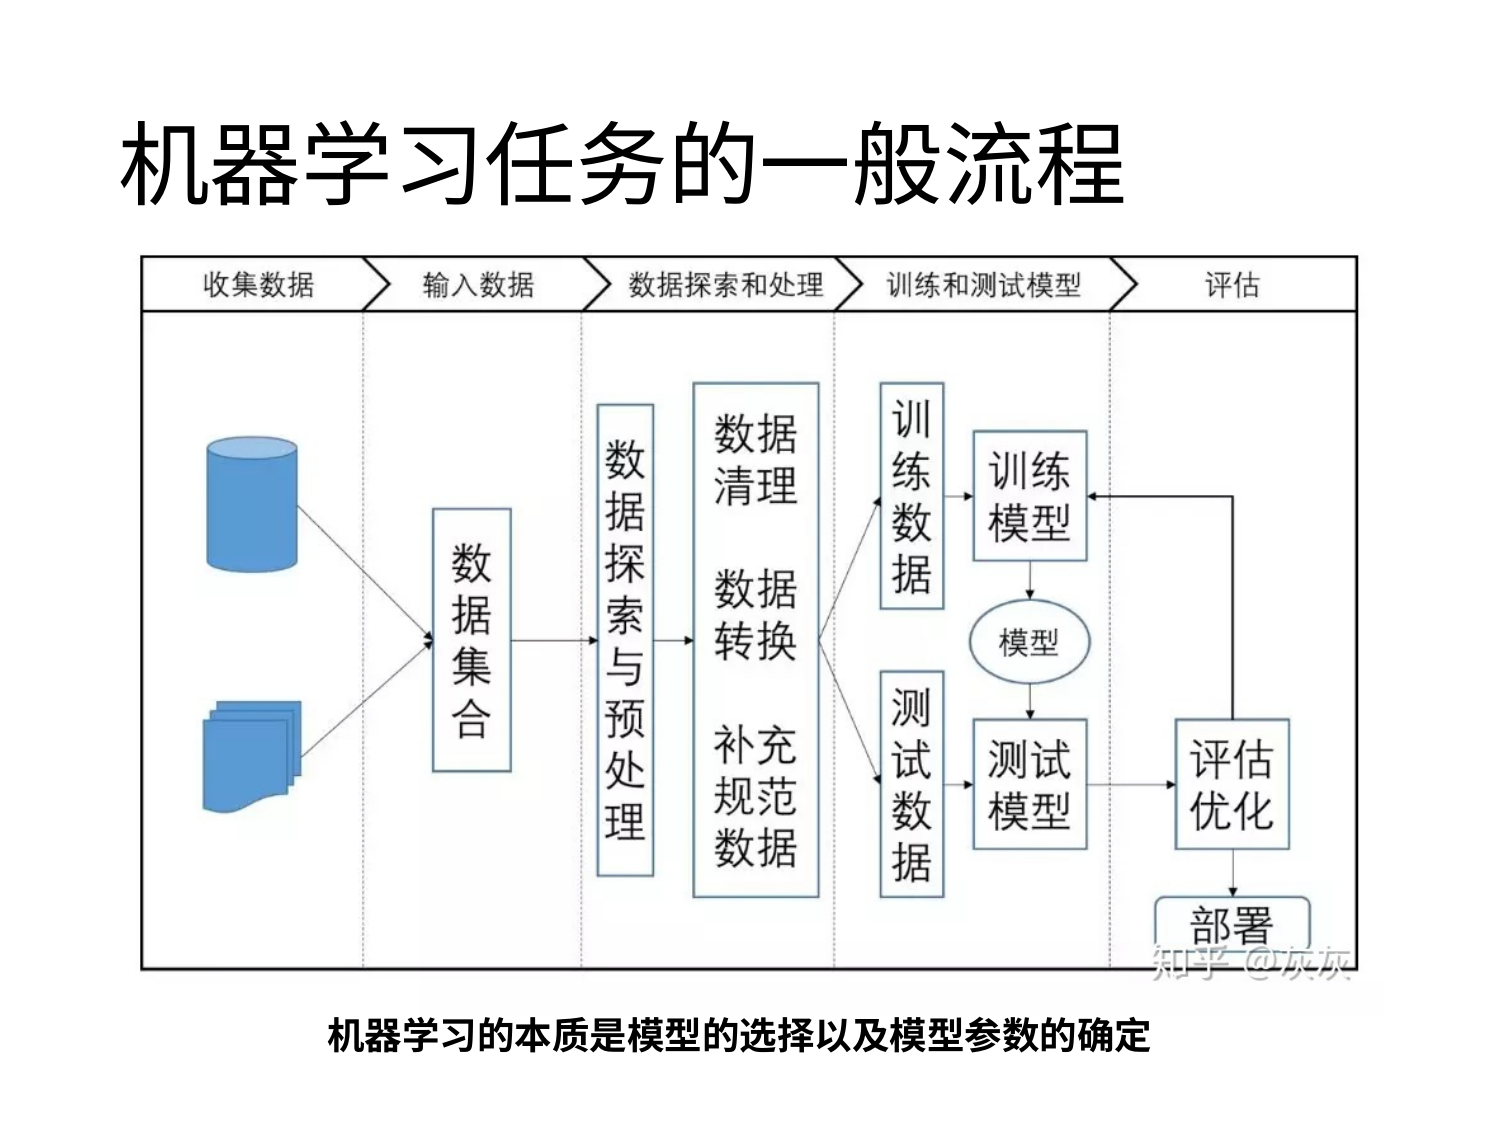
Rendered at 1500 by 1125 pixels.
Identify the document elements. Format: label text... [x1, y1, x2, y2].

picture [115, 211, 1385, 1015]
text_box 机器学习的本质是模型的选择以及模型参数的确定 [312, 1015, 1188, 1065]
text_box 机器学习任务的一般流程 [103, 59, 1397, 278]
